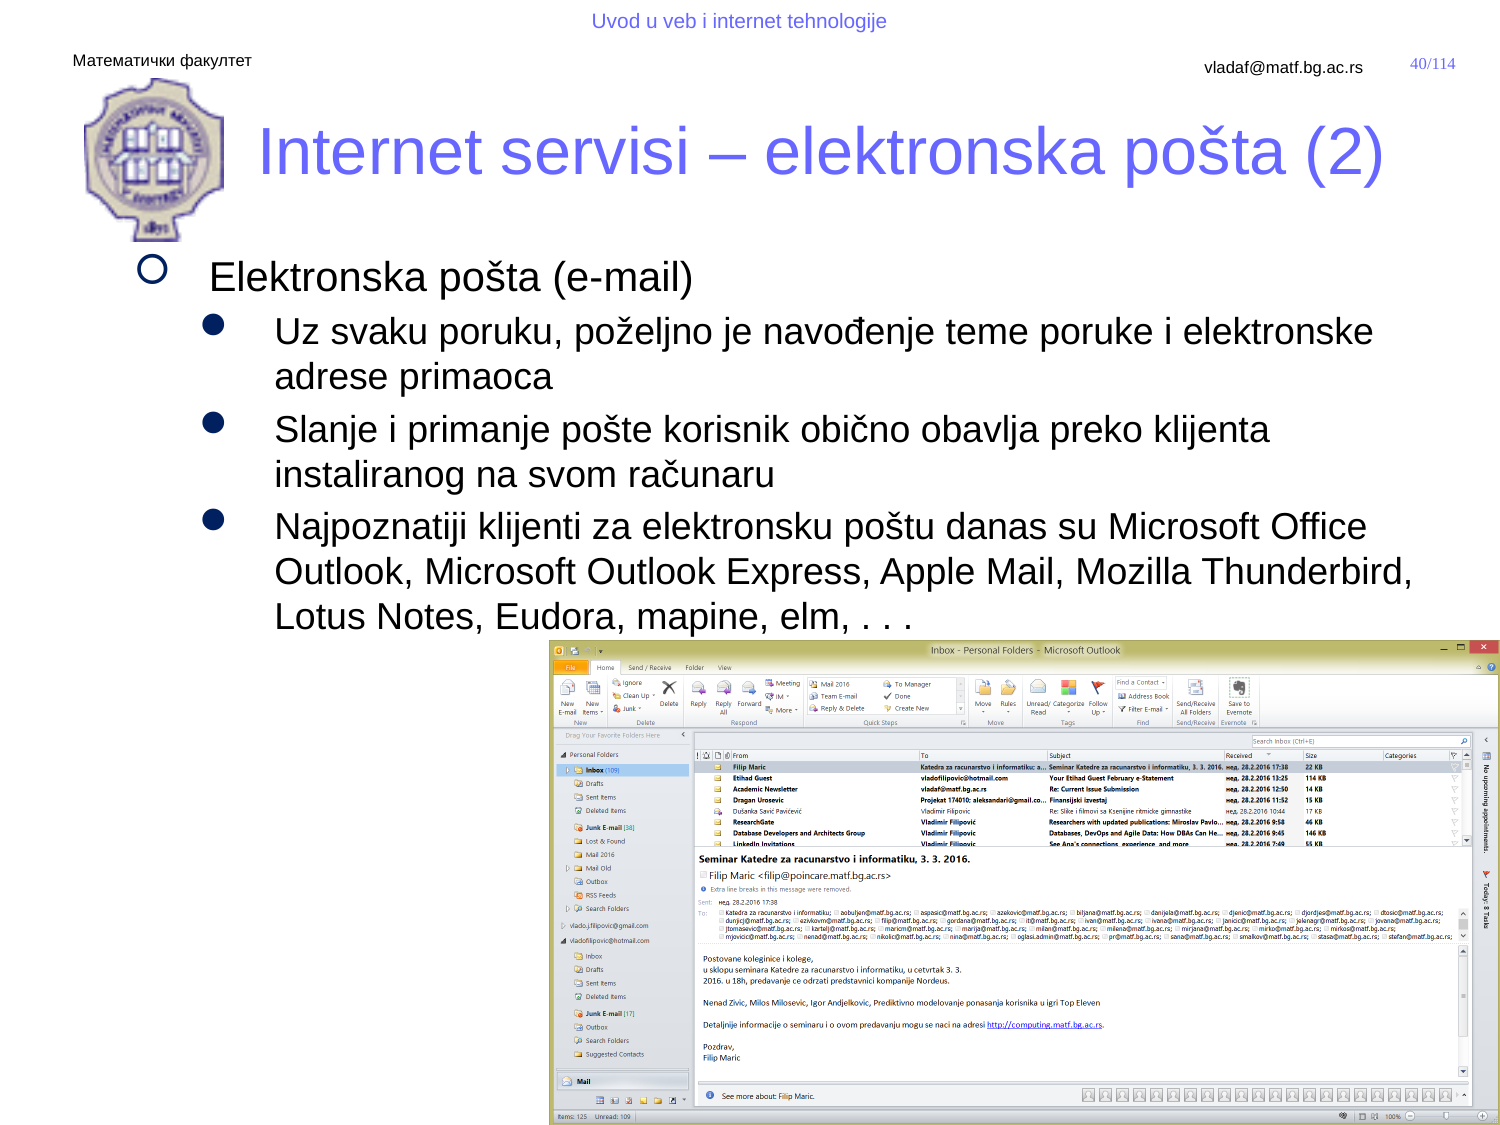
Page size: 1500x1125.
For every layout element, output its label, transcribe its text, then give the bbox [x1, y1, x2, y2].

picture [548, 639, 1500, 1125]
title Internet servisi – elektronska pošta (2) [242, 54, 1459, 242]
picture [84, 78, 224, 242]
list Elektronska pošta (e-mail) Uz svaku poruku, poželjno je navođenje teme poruke i elektronske adrese primaoca Slanje i primanje pošte korisnik obično obavlja preko klijenta instaliranog na svom računaru Najpoznatiji klijenti za elektronsku poštu danas su Microsoft Office Outlook, Microsoft Outlook Express, Apple Mail, Mozilla Thunderbird, Lotus Notes, Eudora, mapine, elm, . . . [53, 242, 1483, 598]
